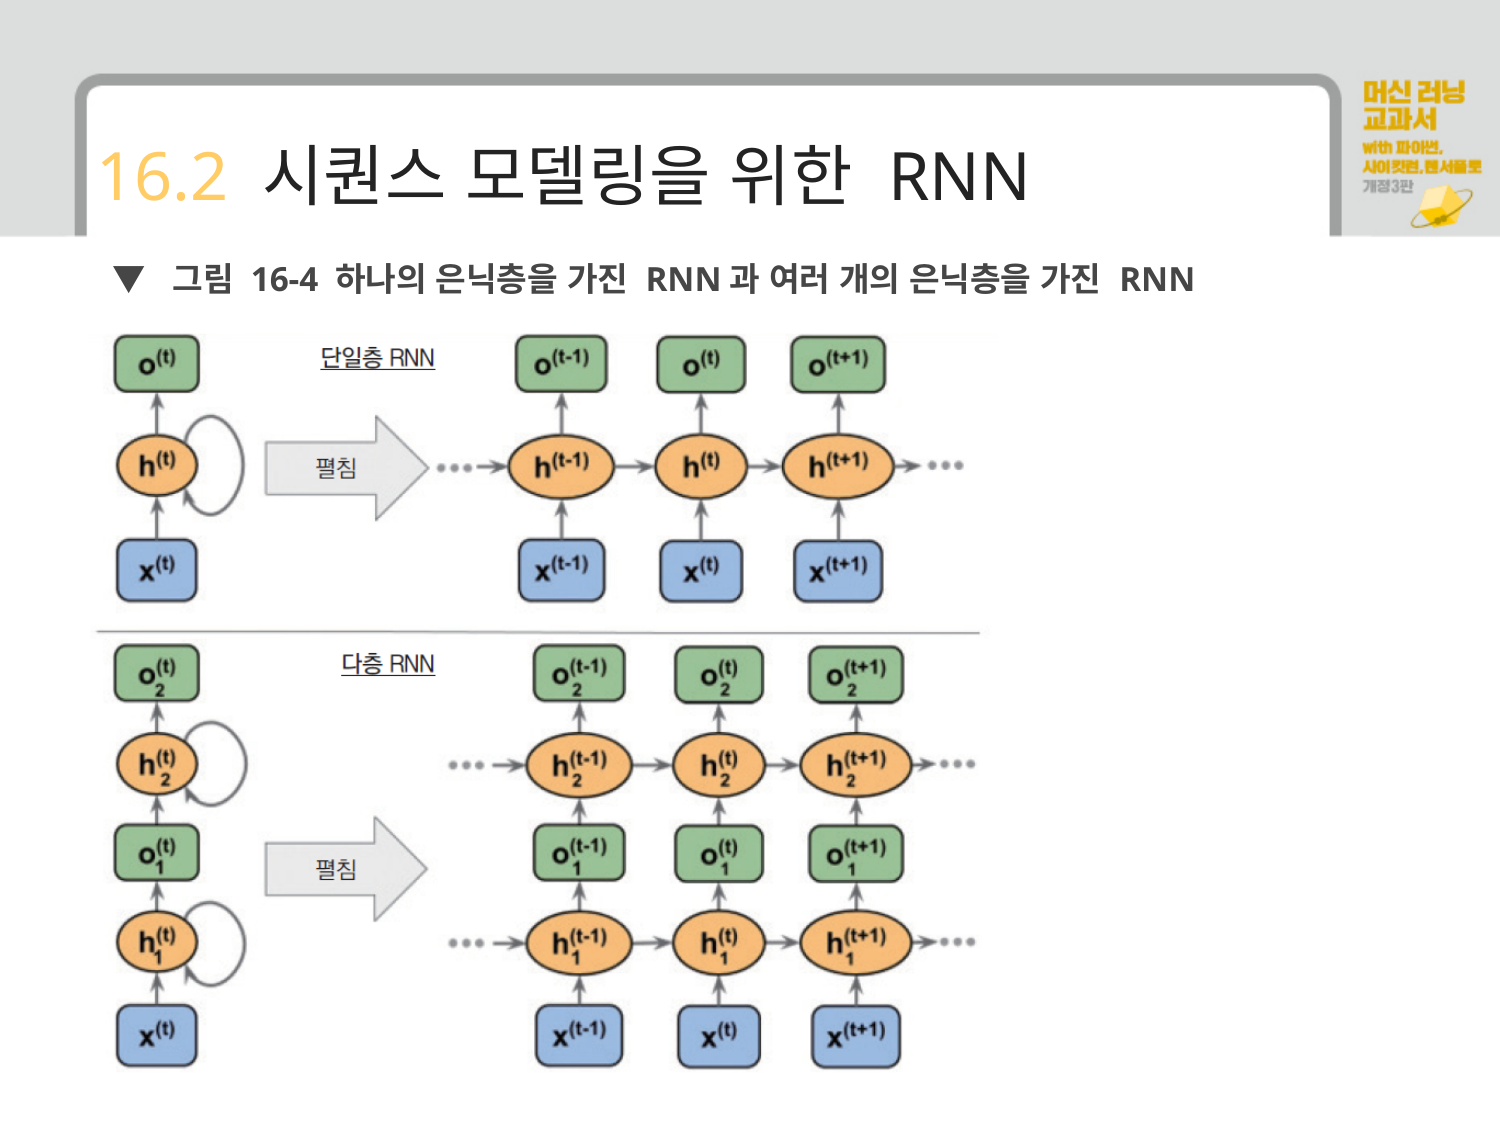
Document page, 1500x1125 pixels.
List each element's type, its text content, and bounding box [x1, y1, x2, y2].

text_box ▼ 그림 16-4 하나의 은닉층을 가진 RNN과 여러 개의 은닉층을 가진 RNN [97, 251, 1424, 317]
title 16.2 시퀀스 모델링을 위한 RNN [81, 90, 1412, 222]
picture [0, 0, 1500, 1125]
